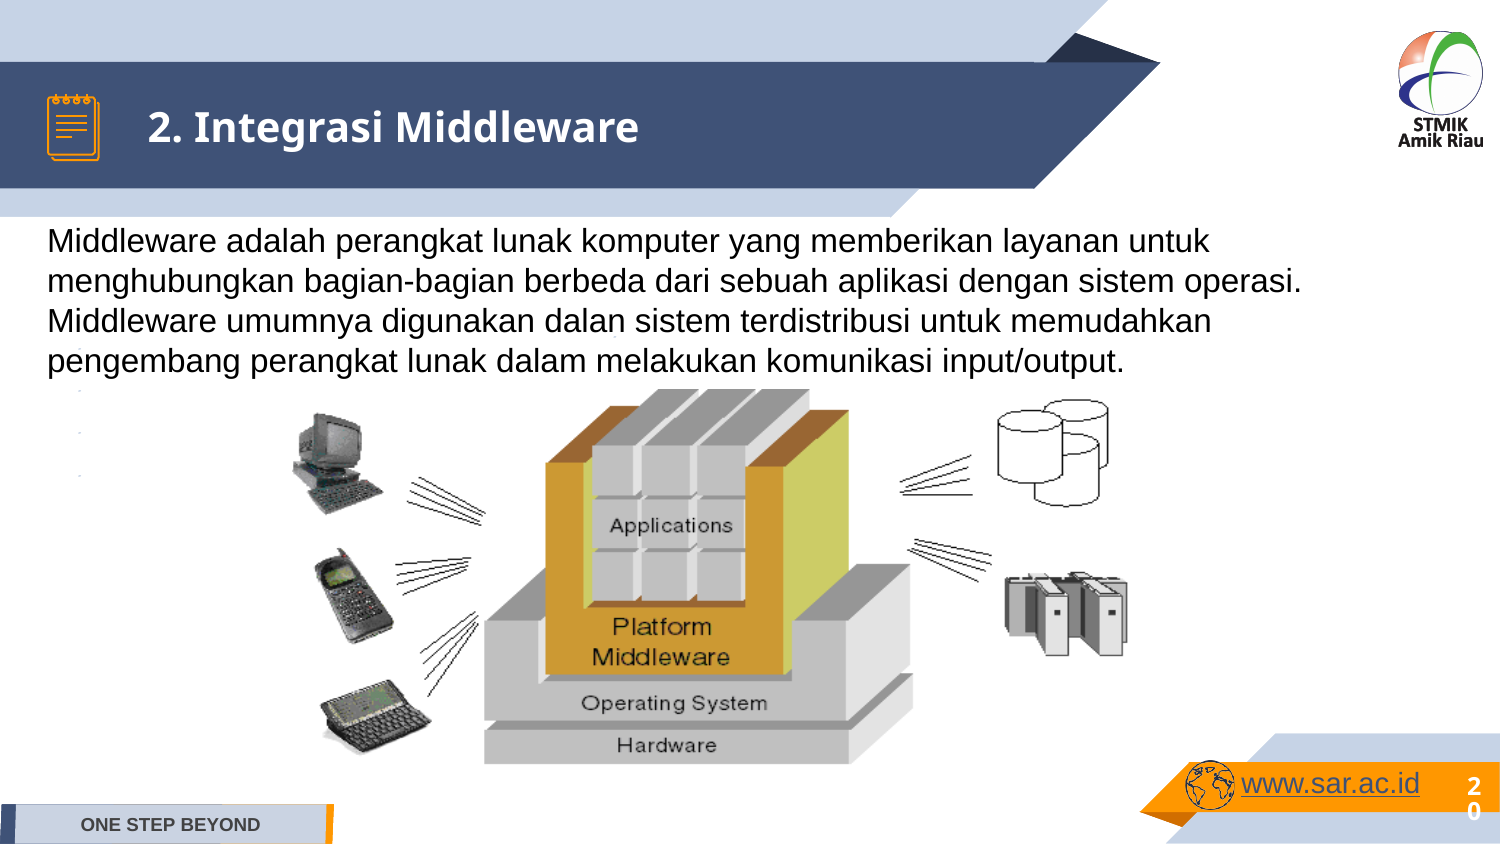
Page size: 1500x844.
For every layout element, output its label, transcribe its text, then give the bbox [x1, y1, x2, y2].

text_box ▰ [76, 428, 83, 436]
picture [291, 389, 1130, 781]
text_box [1398, 31, 1483, 148]
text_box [0, 0, 1161, 218]
text_box ▰ [76, 386, 83, 394]
text_box Middleware adalah perangkat lunak komputer yang memberikan layanan untuk menghubungkan bagian-bagian berbeda dari sebuah aplikasi dengan sistem operasi. Middleware umumnya digunakan dalan sistem terdistribusi untuk memudahkan pengembang perangkat lunak dalam melakukan komunikasi input/output. [45, 216, 1380, 338]
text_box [1139, 733, 1500, 844]
text_box ▰ [76, 344, 83, 352]
text_box ▰ [76, 470, 83, 478]
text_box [0, 804, 335, 844]
